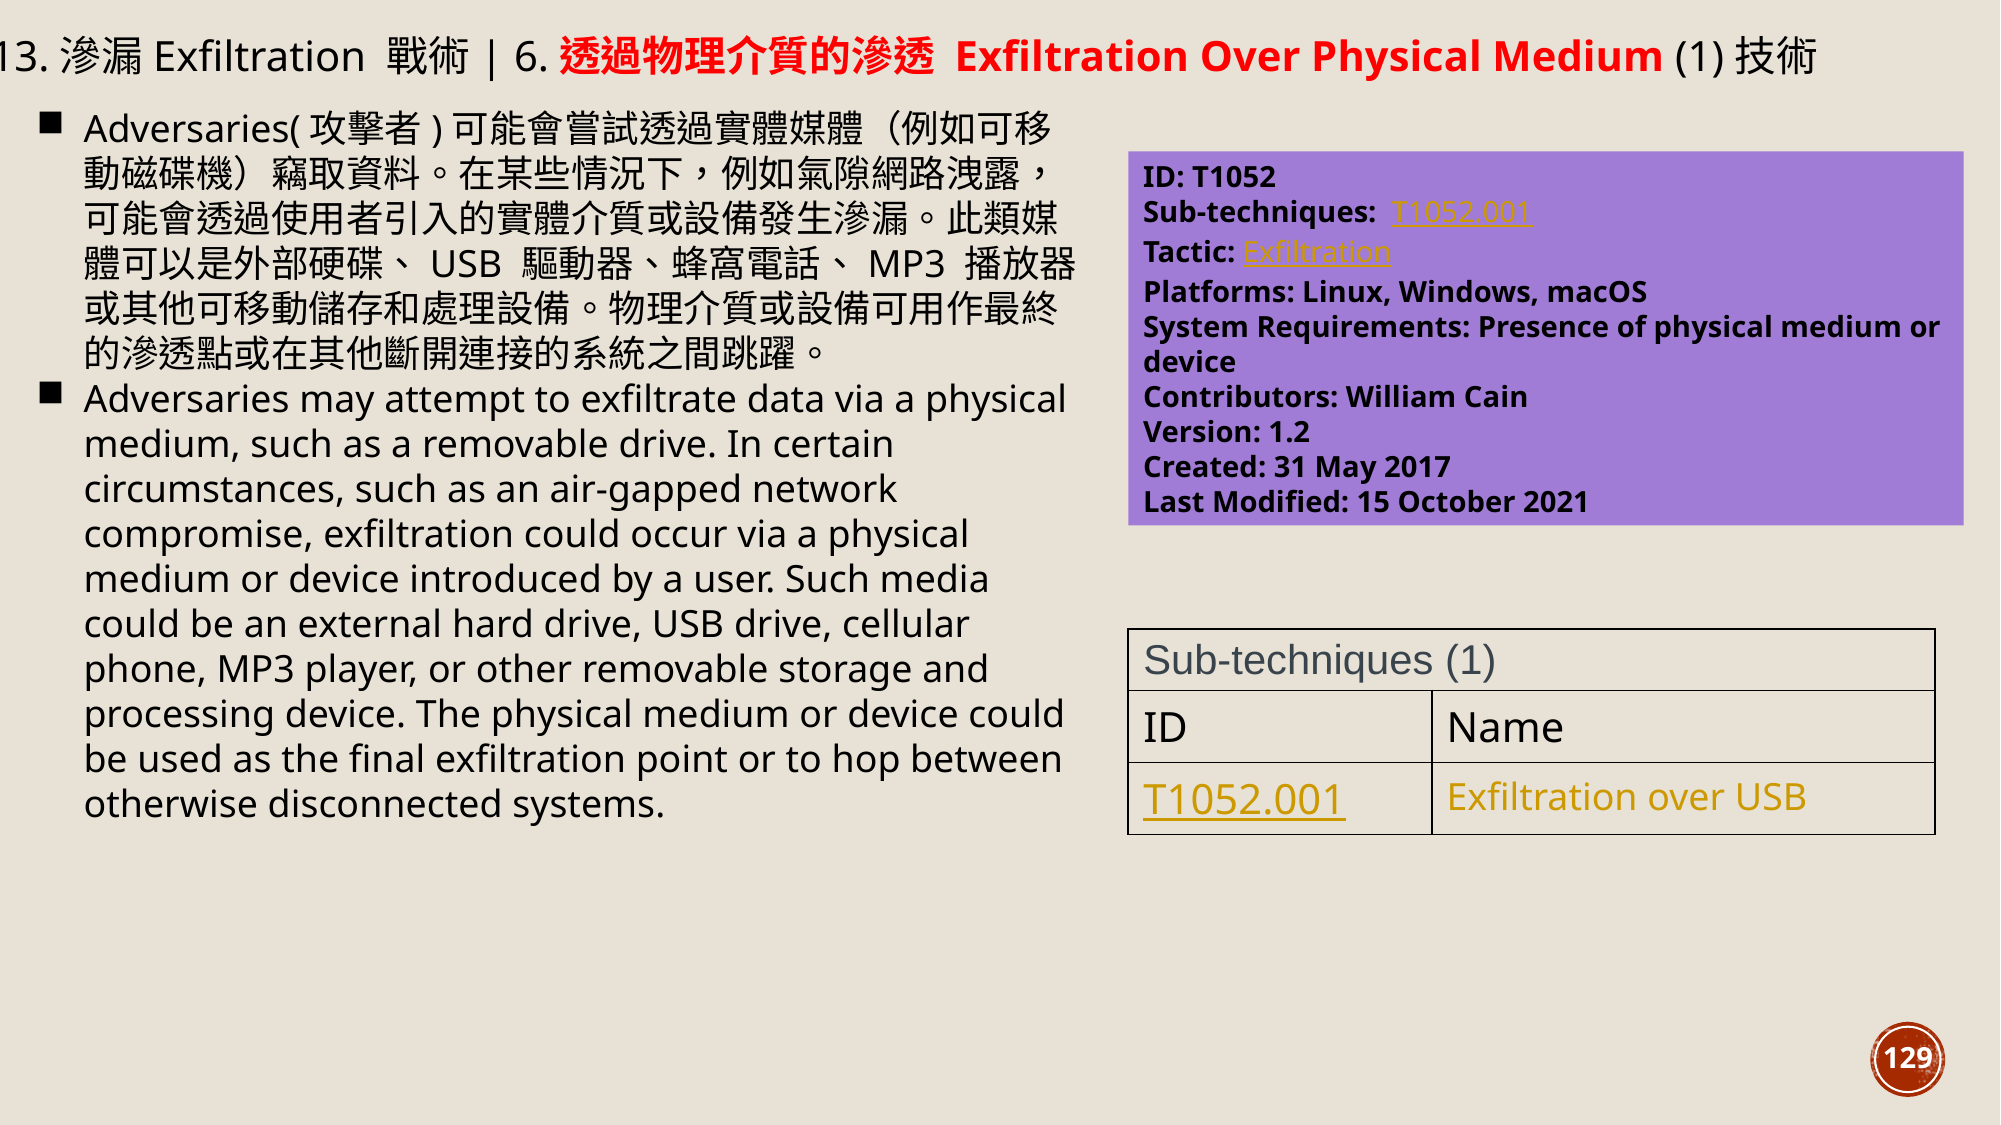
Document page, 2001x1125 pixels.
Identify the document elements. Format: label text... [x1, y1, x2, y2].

table_cell Mafalda [1891, 1021, 1929, 1028]
text_box ID: T1052 Sub-techniques: T1052.001 Tactic: Exfiltration Platforms: Linux, Windows, macOS System Requirements: Presence of physical medium or device Contributors: William Cain Version: 1.2 Created: 31 May 2017 Last Modified: 15 October 2021 [1128, 151, 1964, 526]
slide_number 129 [1855, 1028, 1961, 1089]
text_box Adversaries(攻擊者)可能會嘗試透過實體媒體（例如可移動磁碟機）竊取資料。在某些情況下，例如氣隙網路洩露，可能會透過使用者引入的實體介質或設備發生滲漏。此類媒體可以是外部硬碟、USB 驅動器、蜂窩電話、MP3 播放器或其他可移動儲存和處理設備。物理介質或設備可用作最終的滲透點或在其他斷開連接的系統之間跳躍。 Adversaries may attempt to exfiltrate data via a physical medium, such as a removable drive. In certain circumstances, such as an air-gapped network compromise, exfiltration could occur via a physical medium or device introduced by a user. Such media could be an external hard drive, USB drive, cellular phone, MP3 player, or other removable storage and processing device. The physical medium or device could be used as the final exfiltration point or to hop between otherwise disconnected systems. [21, 98, 1104, 833]
table_cell ID [1129, 691, 1431, 762]
table_header Sub-techniques (1) [1129, 630, 1934, 690]
table_cell Exfiltration over USB [1433, 763, 1934, 834]
table_cell Mafalda [1884, 1089, 1931, 1097]
table_cell T1052.001 [1129, 763, 1431, 834]
table_cell Name [1433, 691, 1934, 762]
text_box 13.滲漏Exfiltration 戰術| 6.透過物理介質的滲透 Exfiltration Over Physical Medium (1)技術 [0, 22, 1833, 88]
